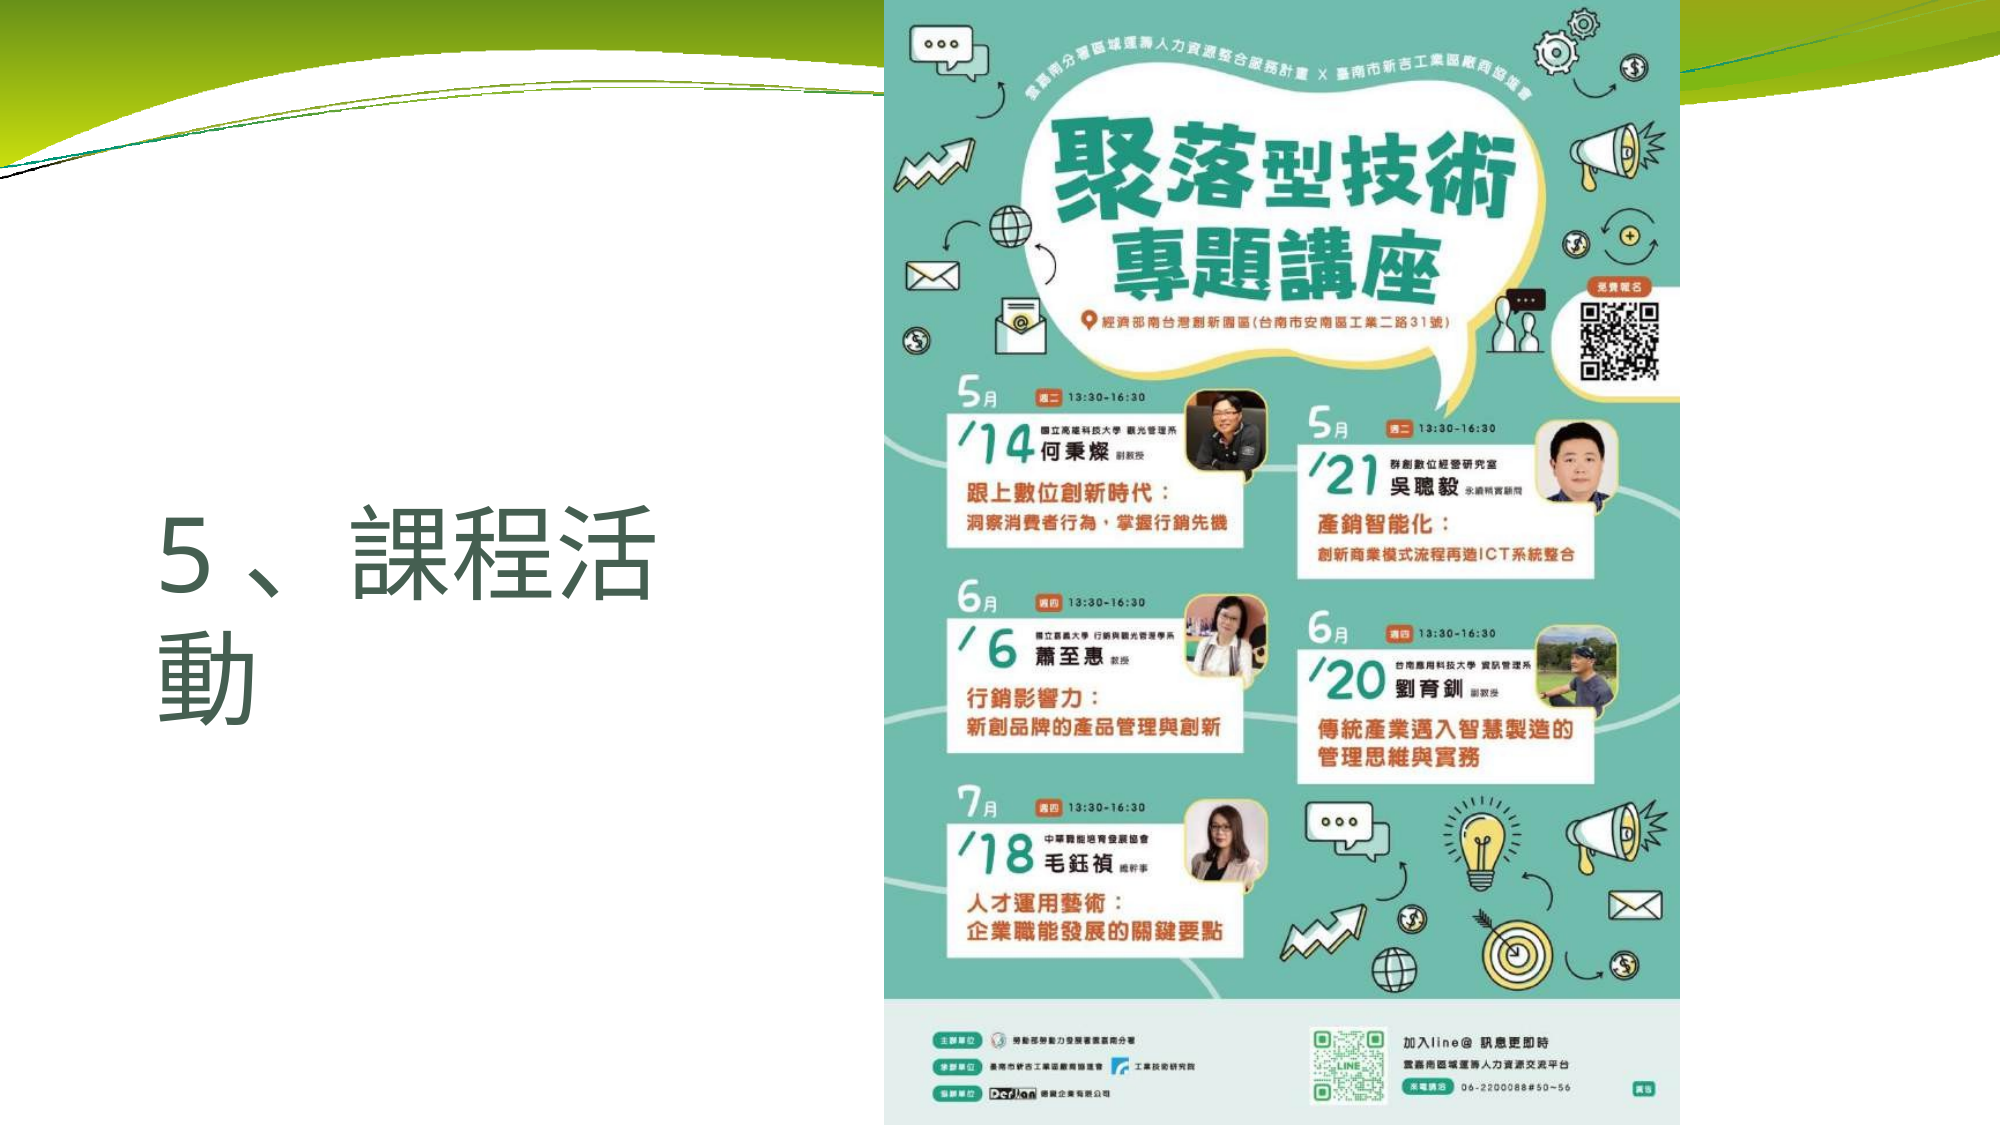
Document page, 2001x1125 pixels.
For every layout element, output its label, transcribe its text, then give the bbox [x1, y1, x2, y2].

picture [0, 0, 2000, 1125]
title 5、課程活動 [153, 486, 740, 739]
